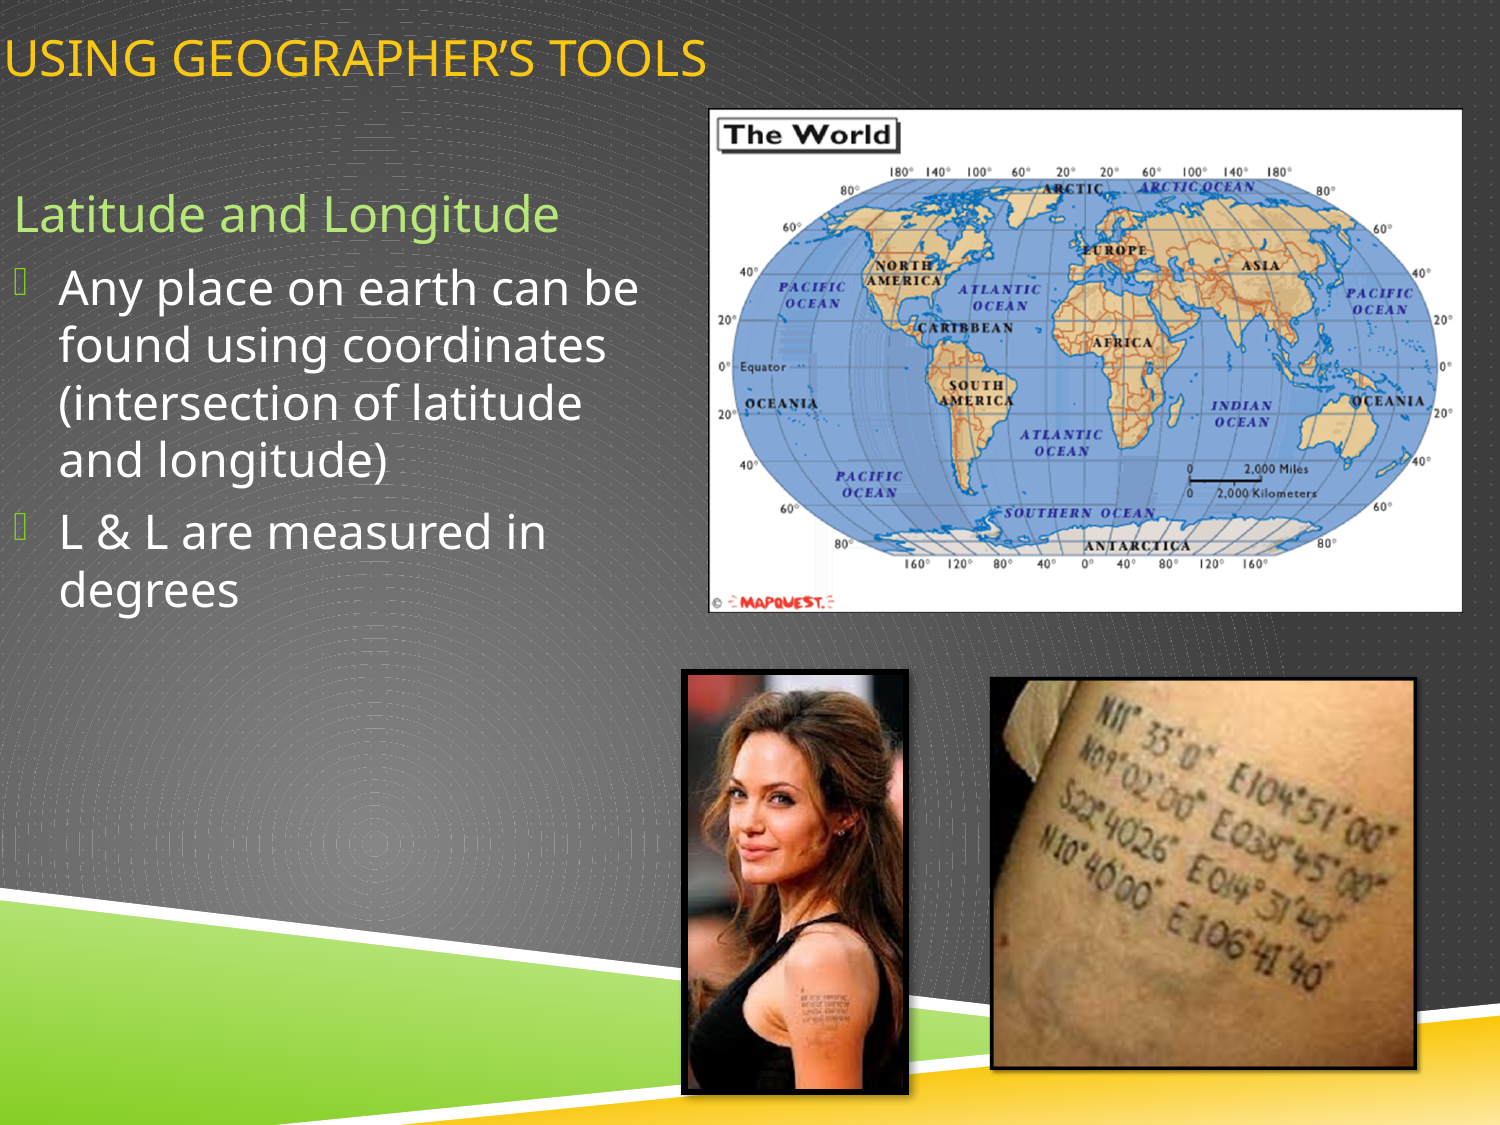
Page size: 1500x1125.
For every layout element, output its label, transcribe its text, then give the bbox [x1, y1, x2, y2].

picture [687, 674, 904, 1090]
title Using Geographer’s tools [3, 0, 1379, 150]
picture [707, 108, 1463, 613]
list Latitude and Longitude Any place on earth can be found using coordinates (intersection of latitude and longitude) L & L are measured in degrees [2, 174, 678, 788]
picture [987, 674, 1426, 1079]
